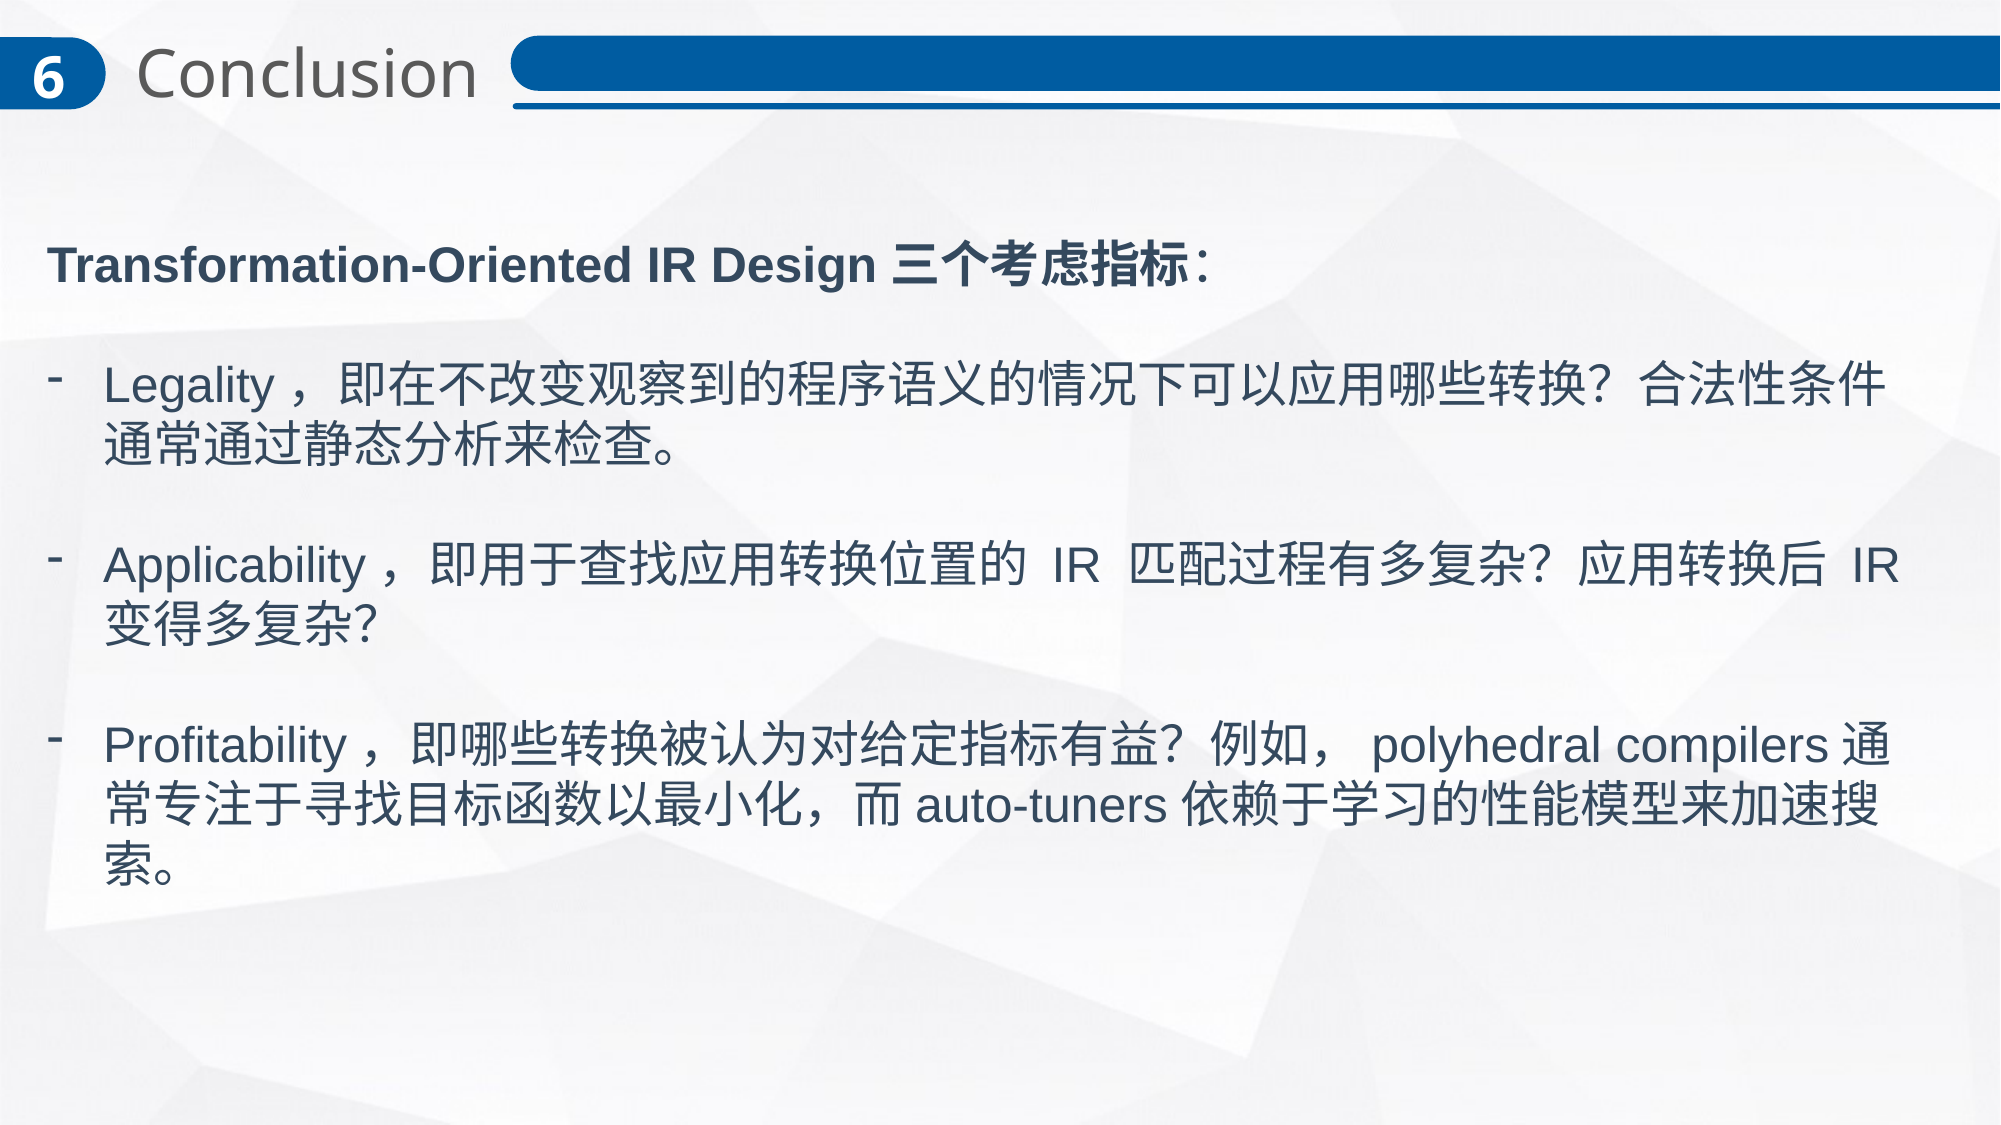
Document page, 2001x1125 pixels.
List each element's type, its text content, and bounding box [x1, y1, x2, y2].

text_box Conclusion [120, 23, 496, 119]
text_box Transformation-Oriented IR Design三个考虑指标： Legality，即在不改变观察到的程序语义的情况下可以应用哪些转换？合法性条件通常通过静态分析来检查。 Applicability，即用于查找应用转换位置的 IR 匹配过程有多复杂？应用转换后 IR 变得多复杂？ Profitability，即哪些转换被认为对给定指标有益？例如，polyhedral compilers通常专注于寻找目标函数以最小化，而auto-tuners依赖于学习的性能模型来加速搜索。 [31, 224, 1918, 900]
picture [0, 0, 2001, 1125]
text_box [0, 33, 106, 119]
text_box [510, 35, 2000, 110]
